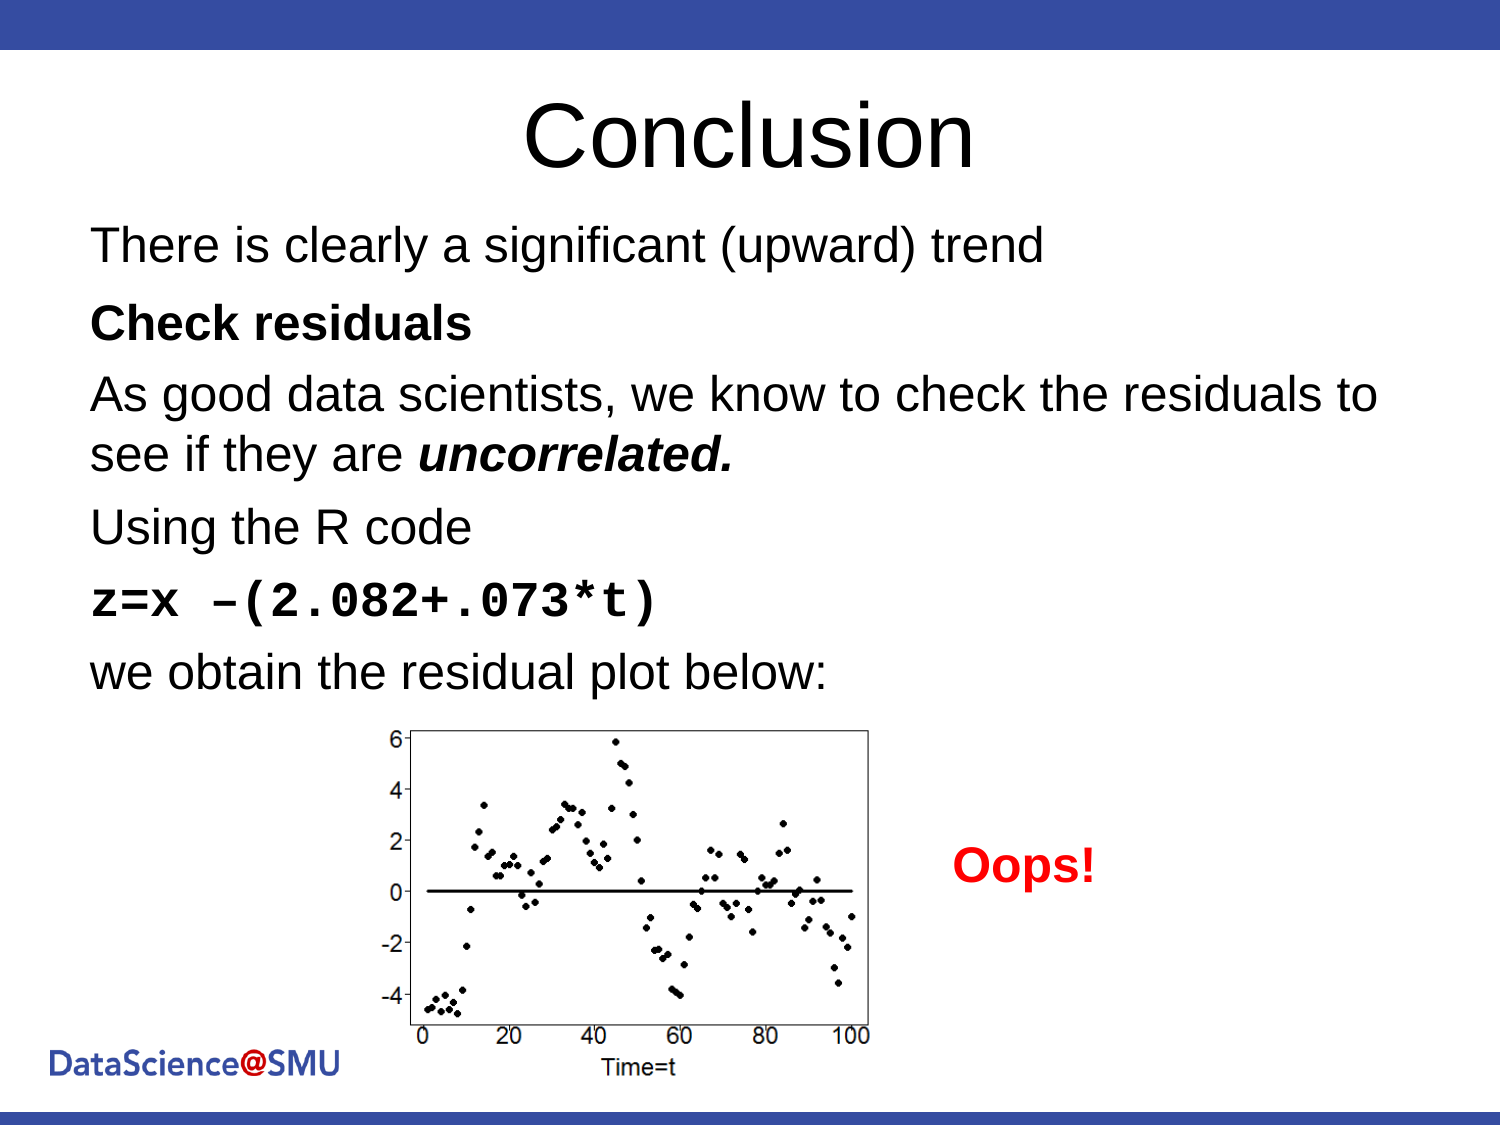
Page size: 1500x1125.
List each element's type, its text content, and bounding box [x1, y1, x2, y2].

picture [362, 721, 888, 1080]
text_box Oops! [937, 824, 1163, 901]
picture [50, 1049, 339, 1076]
text_box As good data scientists, we know to check the residuals to see if they are uncorrelated. Using the R code z=x –(2.082+.073*t) we obtain the residual plot below: [74, 354, 1425, 698]
text_box There is clearly a significant (upward) trend [74, 205, 1425, 272]
title Conclusion [75, 37, 1425, 225]
text_box Check residuals [74, 283, 1425, 342]
